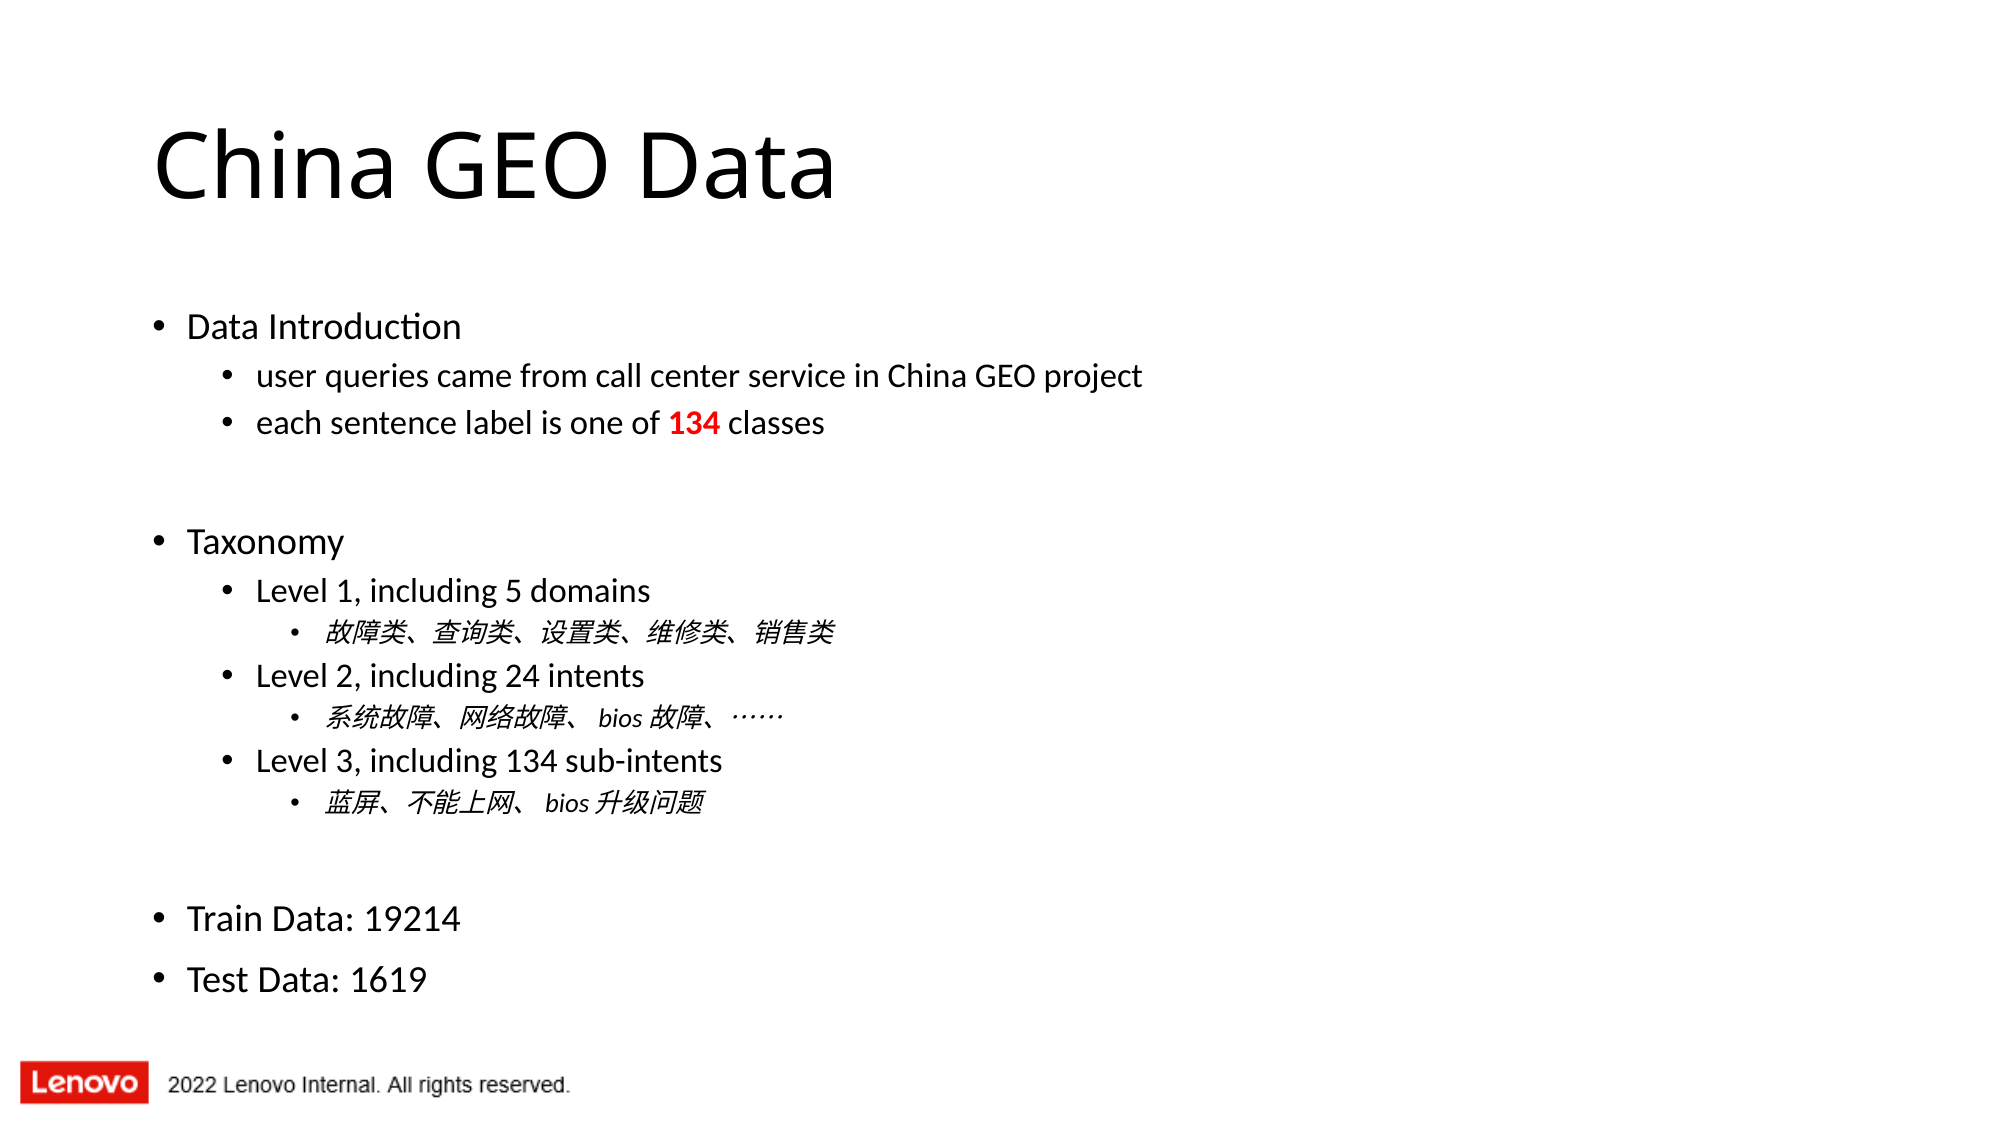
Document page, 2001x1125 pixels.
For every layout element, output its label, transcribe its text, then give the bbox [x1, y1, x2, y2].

list Data Introduction user queries came from call center service in China GEO project each sentence label is one of 134 classes Taxonomy Level 1, including 5 domains 故障类、查询类、设置类、维修类、销售类 Level 2, including 24 intents 系统故障、网络故障、bios故障、…… Level 3, including 134 sub-intents 蓝屏、不能上网、bios升级问题 Train Data: 19214 Test Data: 1619 [137, 299, 1863, 1014]
title China GEO Data [137, 59, 1863, 278]
picture [19, 1055, 578, 1110]
